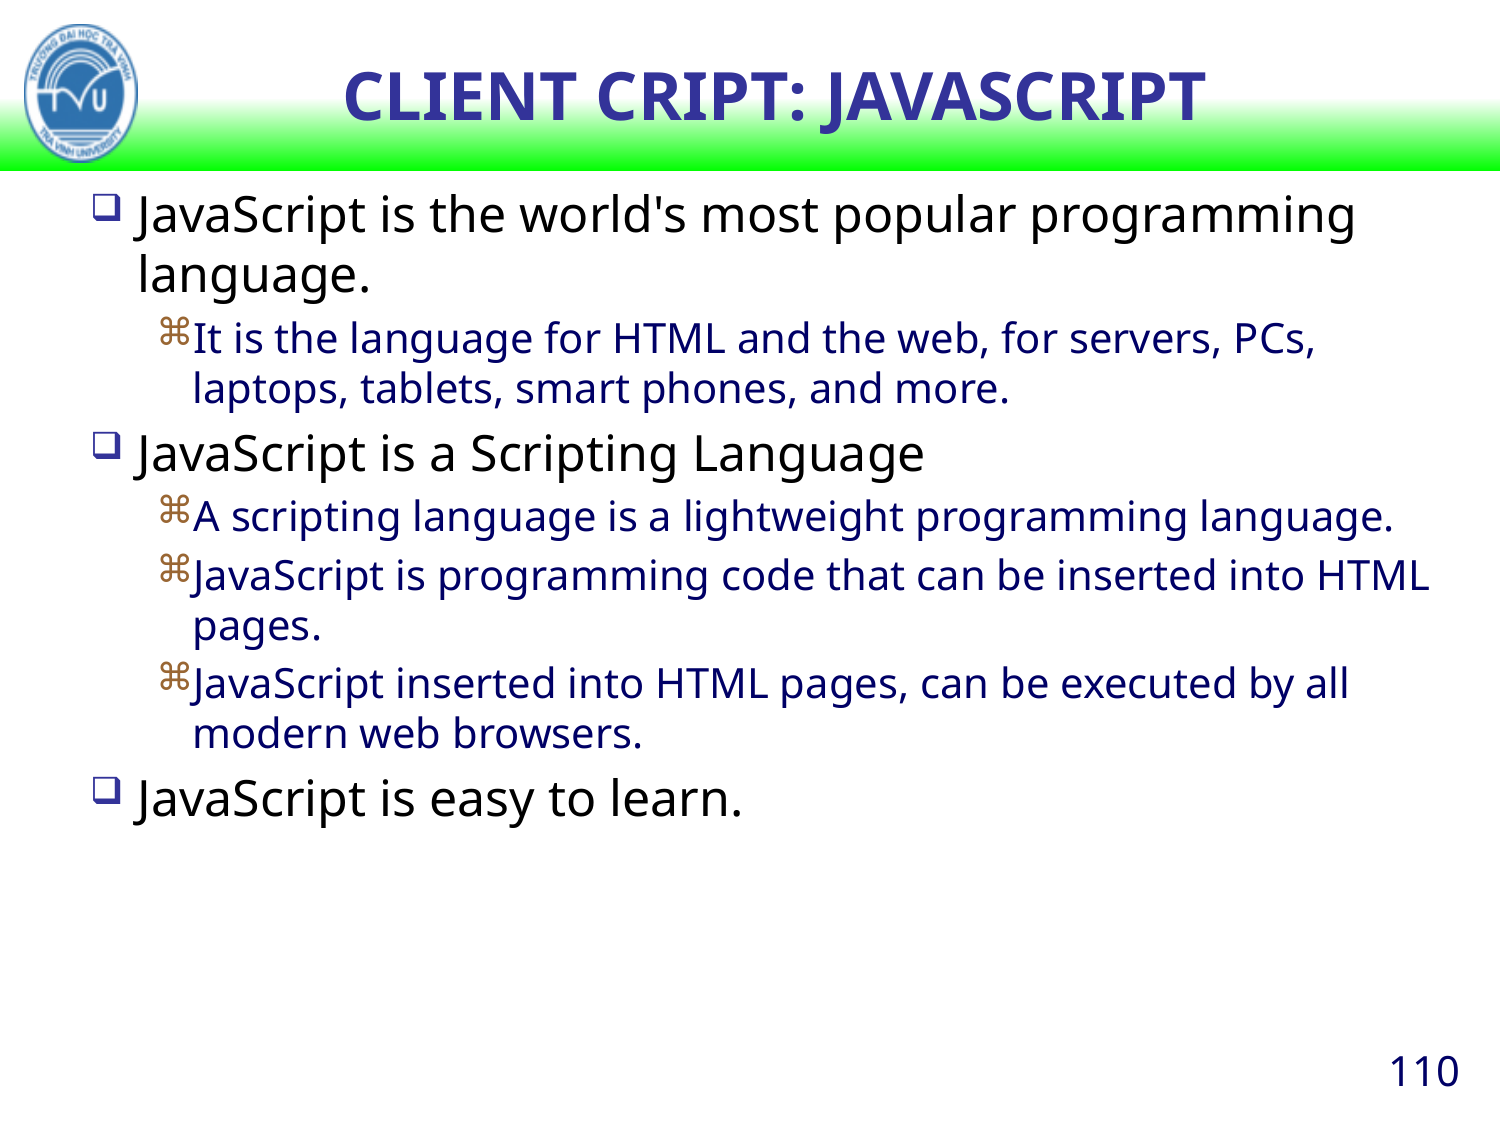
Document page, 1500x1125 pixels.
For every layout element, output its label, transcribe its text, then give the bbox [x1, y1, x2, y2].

title CLIENT CRIPT: JAVASCRIPT [74, 24, 1476, 163]
list JavaScript is the world's most popular programming language. It is the language for HTML and the web, for servers, PCs, laptops, tablets, smart phones, and more. JavaScript is a Scripting Language A scripting language is a lightweight programming language. JavaScript is programming code that can be inserted into HTML pages. JavaScript inserted into HTML pages, can be executed by all modern web browsers. JavaScript is easy to learn. [74, 174, 1476, 1051]
slide_number 110 [1312, 1037, 1476, 1101]
picture [24, 24, 74, 163]
